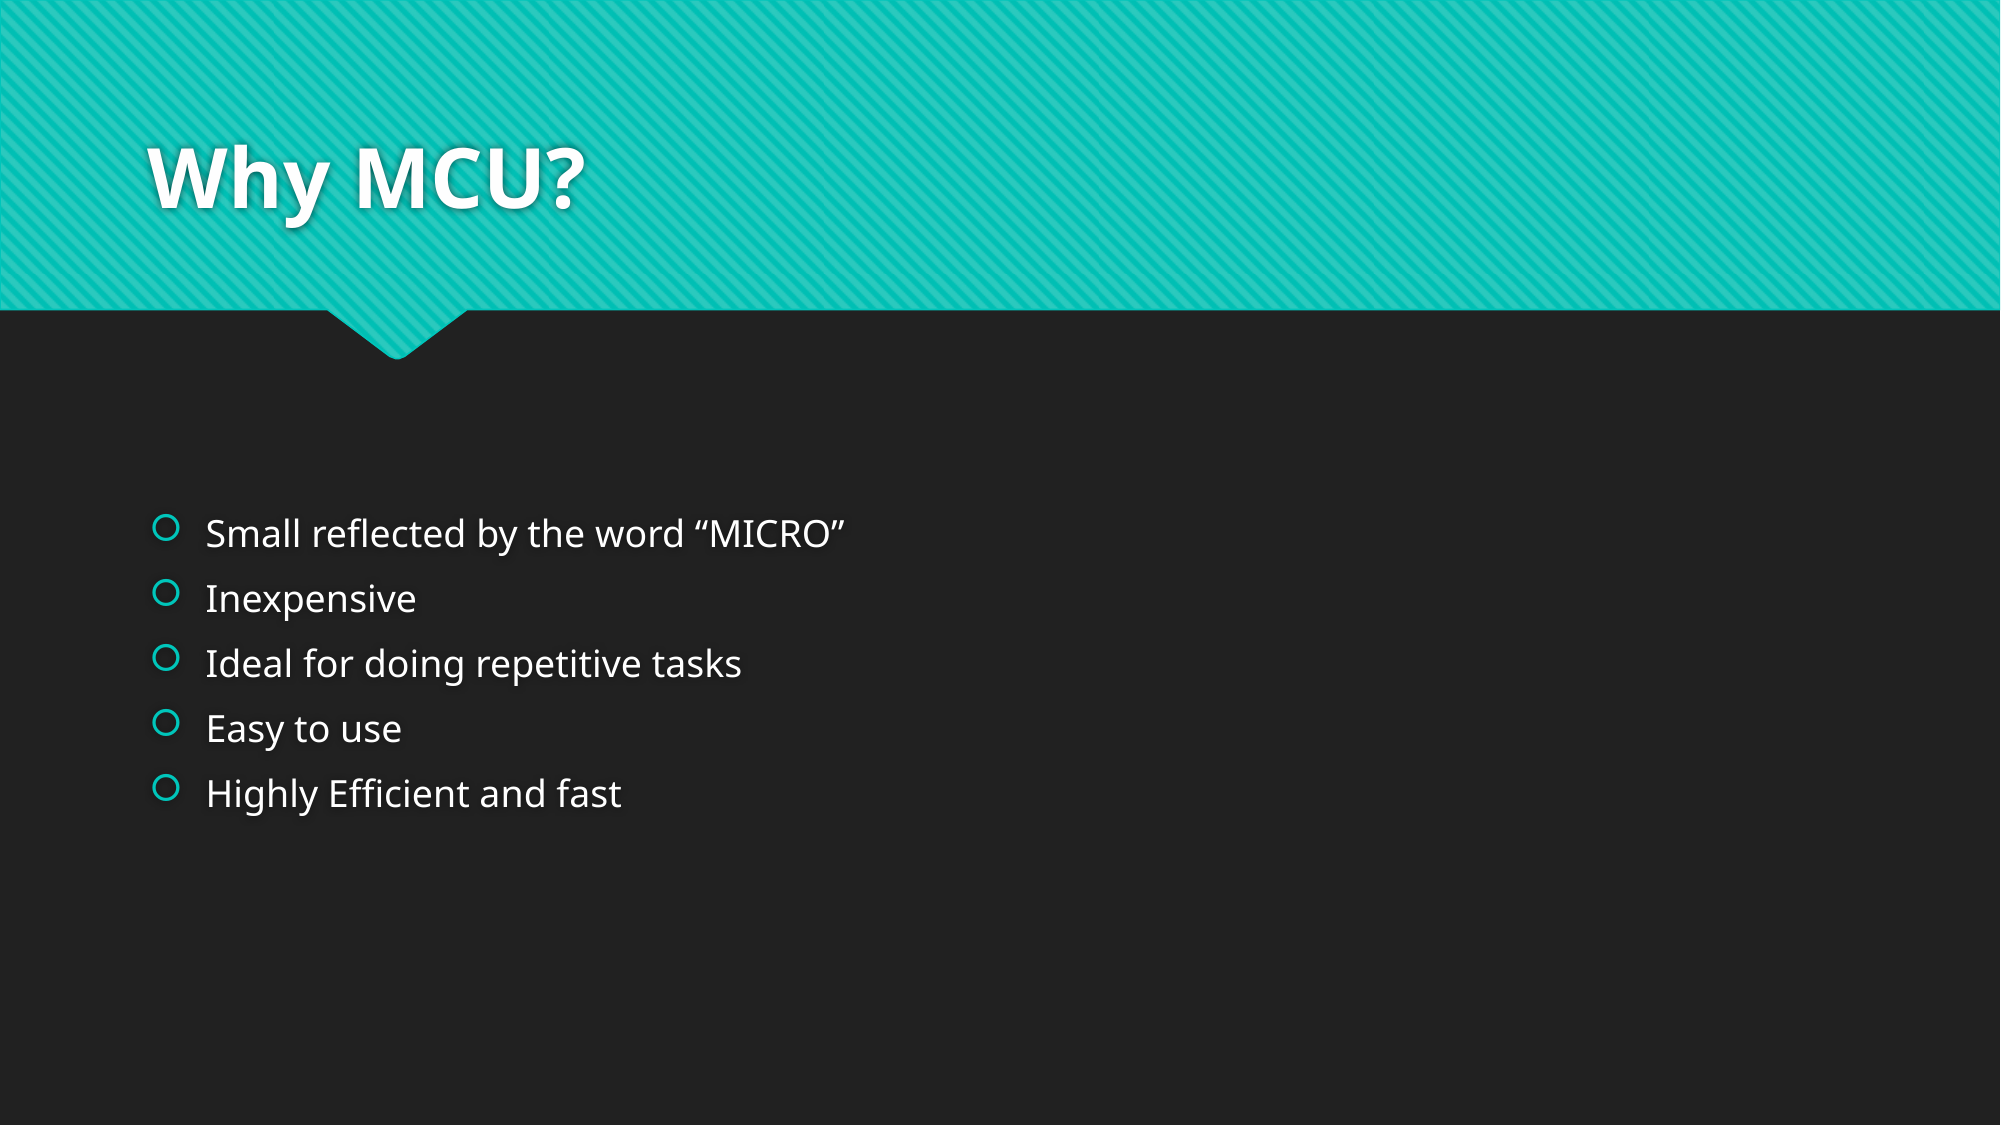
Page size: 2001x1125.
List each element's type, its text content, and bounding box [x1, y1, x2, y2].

list Small reflected by the word “MICRO” Inexpensive Ideal for doing repetitive tasks Easy to use Highly Efficient and fast [134, 364, 1866, 962]
title Why MCU? [132, 73, 1868, 233]
